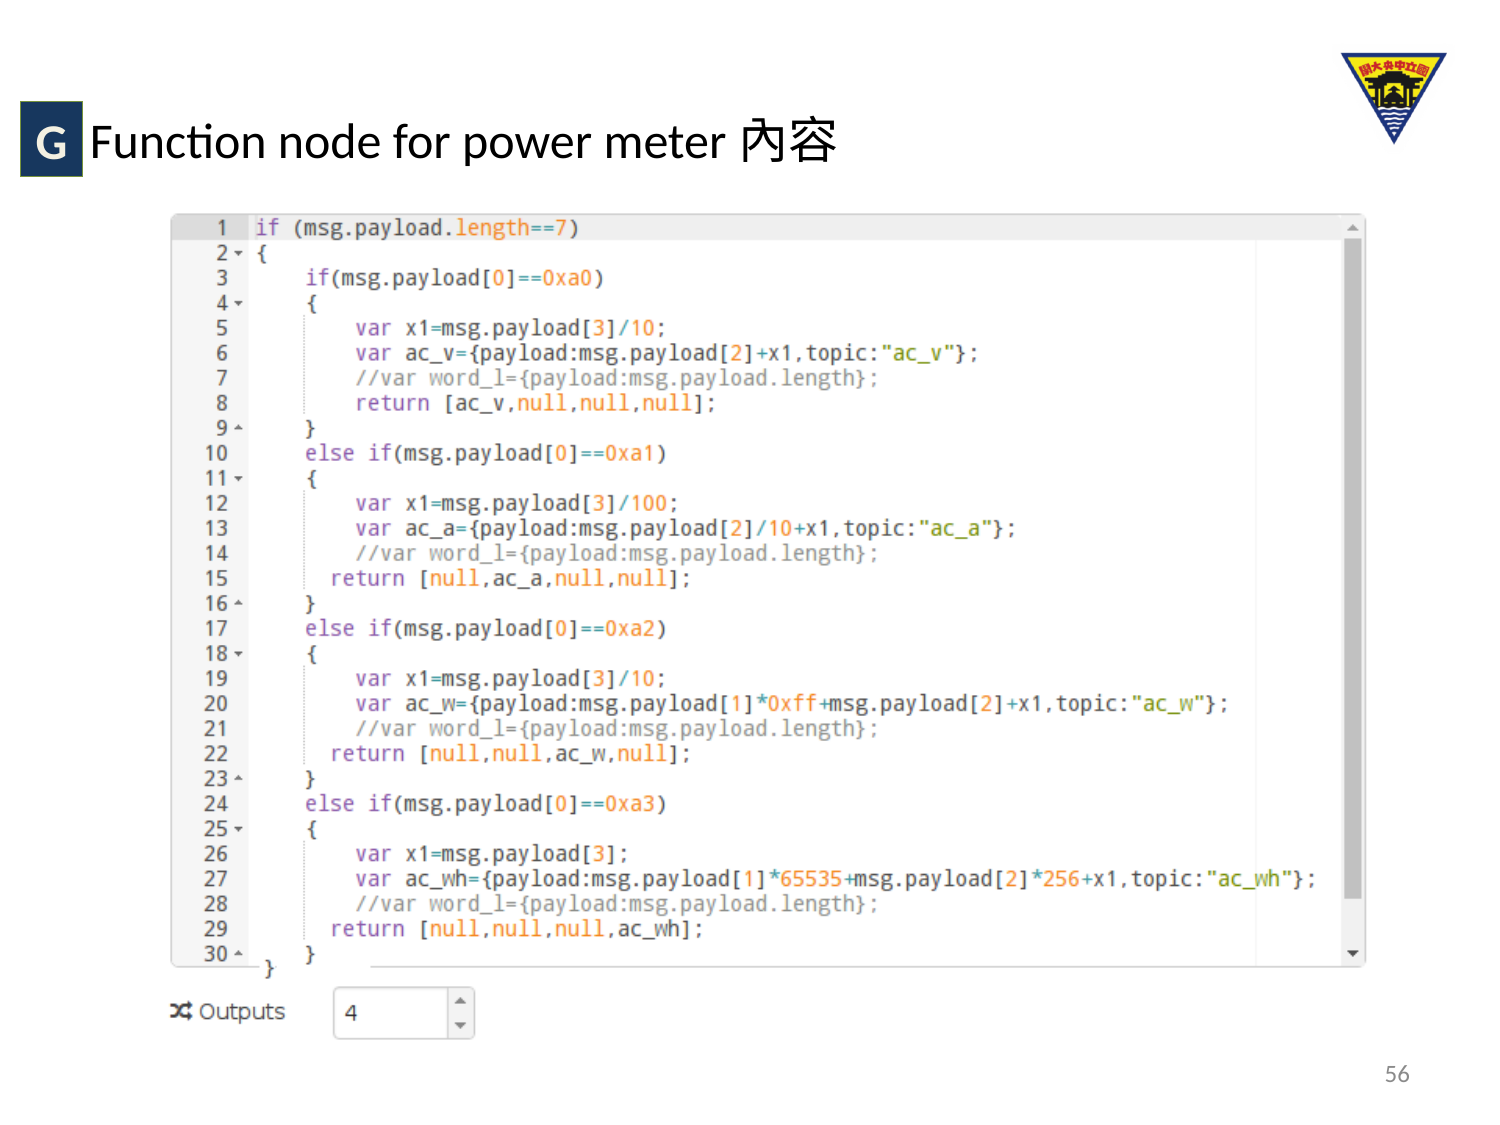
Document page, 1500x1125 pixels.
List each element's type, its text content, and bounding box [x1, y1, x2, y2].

picture [1329, 43, 1455, 101]
slide_number 56 [1074, 1042, 1425, 1103]
picture [166, 209, 1369, 1043]
text_box G [20, 101, 83, 177]
text_box Function node for power meter內容 [83, 101, 1460, 177]
